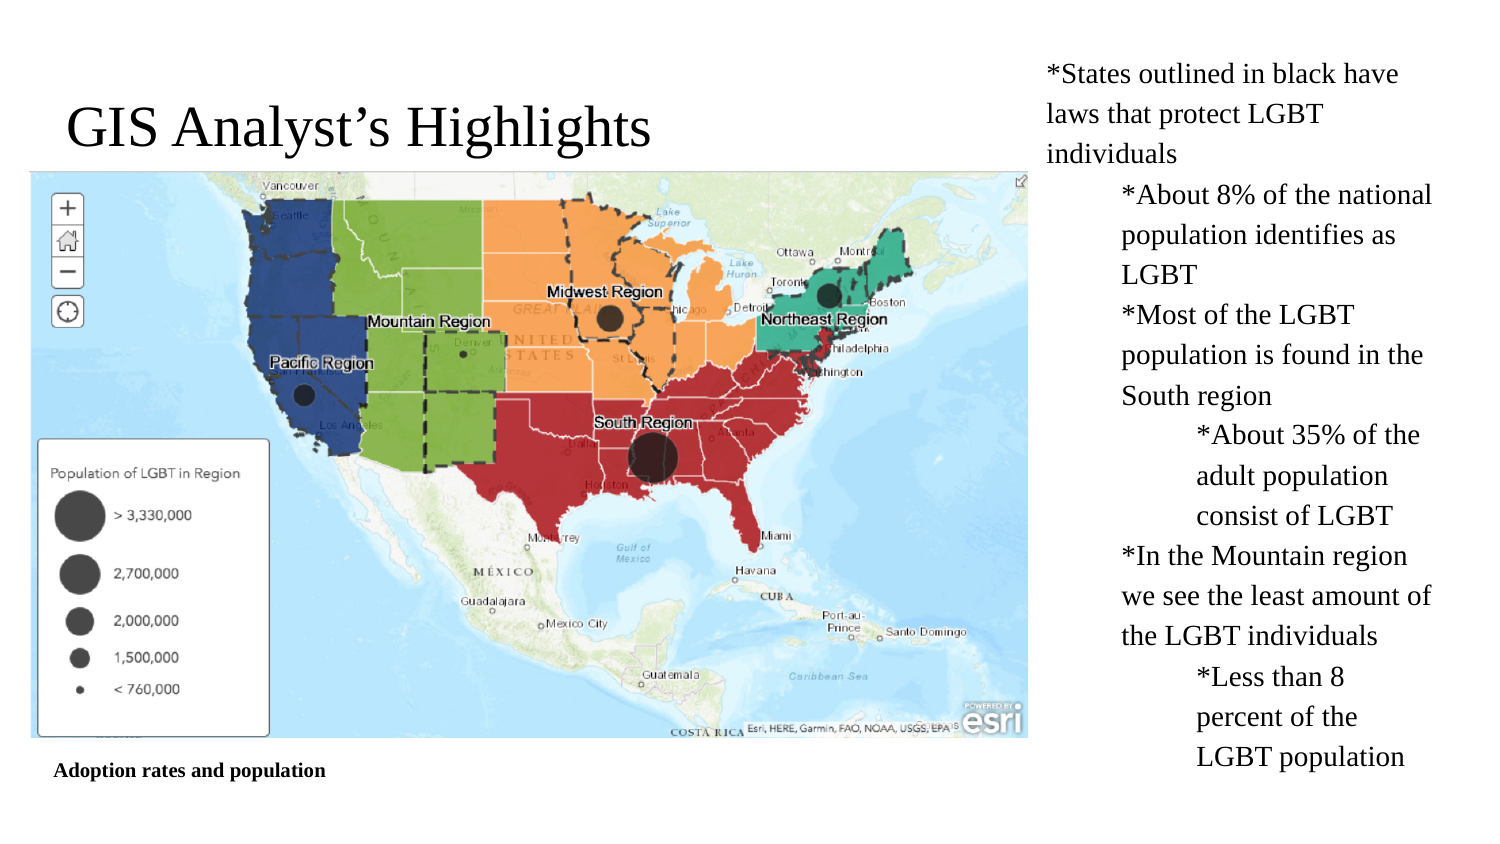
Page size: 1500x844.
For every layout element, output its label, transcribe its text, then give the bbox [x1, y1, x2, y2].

list *States outlined in black have laws that protect LGBT individuals *About 8% of the national population identifies as LGBT *Most of the LGBT population is found in the South region *About 35% of the adult population consist of LGBT *In the Mountain region we see the least amount of the LGBT individuals *Less than 8 percent of the LGBT population [1031, 34, 1449, 820]
picture [27, 166, 1029, 739]
text_box Adoption rates and population [38, 747, 408, 778]
title GIS Analyst’s Highlights [51, 72, 1031, 167]
